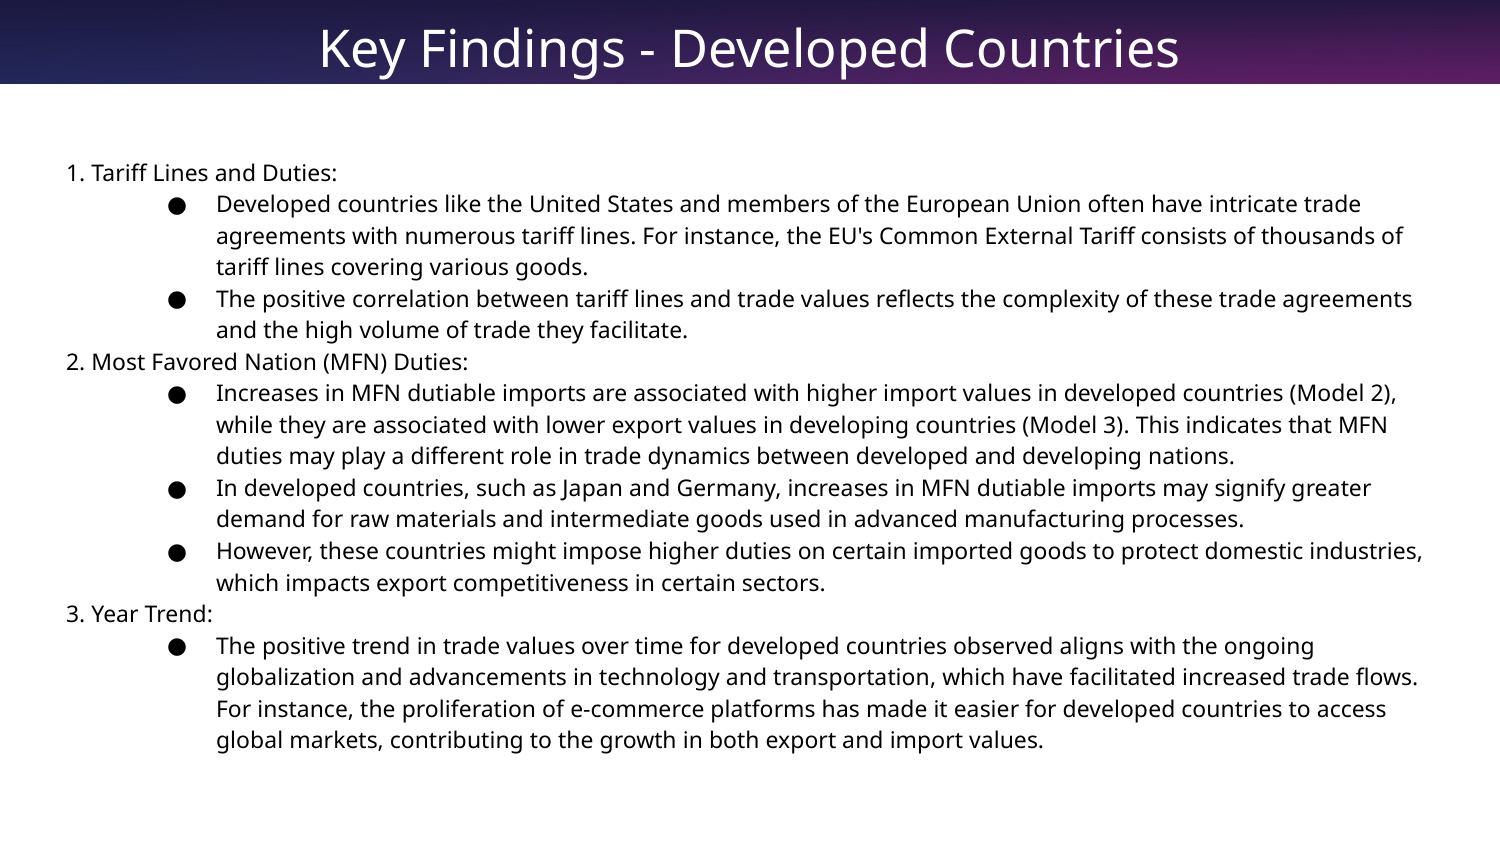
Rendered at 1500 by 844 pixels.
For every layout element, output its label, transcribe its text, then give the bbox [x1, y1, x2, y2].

title Key Findings - Developed Countries [0, 0, 1500, 94]
picture [0, 94, 1500, 844]
list 1. Tariff Lines and Duties: Developed countries like the United States and members of the European Union often have intricate trade agreements with numerous tariff lines. For instance, the EU's Common External Tariff consists of thousands of tariff lines covering various goods. The positive correlation between tariff lines and trade values reflects the complexity of these trade agreements and the high volume of trade they facilitate. 2. Most Favored Nation (MFN) Duties: Increases in MFN dutiable imports are associated with higher import values in developed countries (Model 2), while they are associated with lower export values in developing countries (Model 3). This indicates that MFN duties may play a different role in trade dynamics between developed and developing nations. In developed countries, such as Japan and Germany, increases in MFN dutiable imports may signify greater demand for raw materials and intermediate goods used in advanced manufacturing processes. However, these countries might impose higher duties on certain imported goods to protect domestic industries, which impacts export competitiveness in certain sectors. 3. Year Trend: The positive trend in trade values over time for developed countries observed aligns with the ongoing globalization and advancements in technology and transportation, which have facilitated increased trade flows. For instance, the proliferation of e-commerce platforms has made it easier for developed countries to access global markets, contributing to the growth in both export and import values. [51, 139, 1449, 700]
